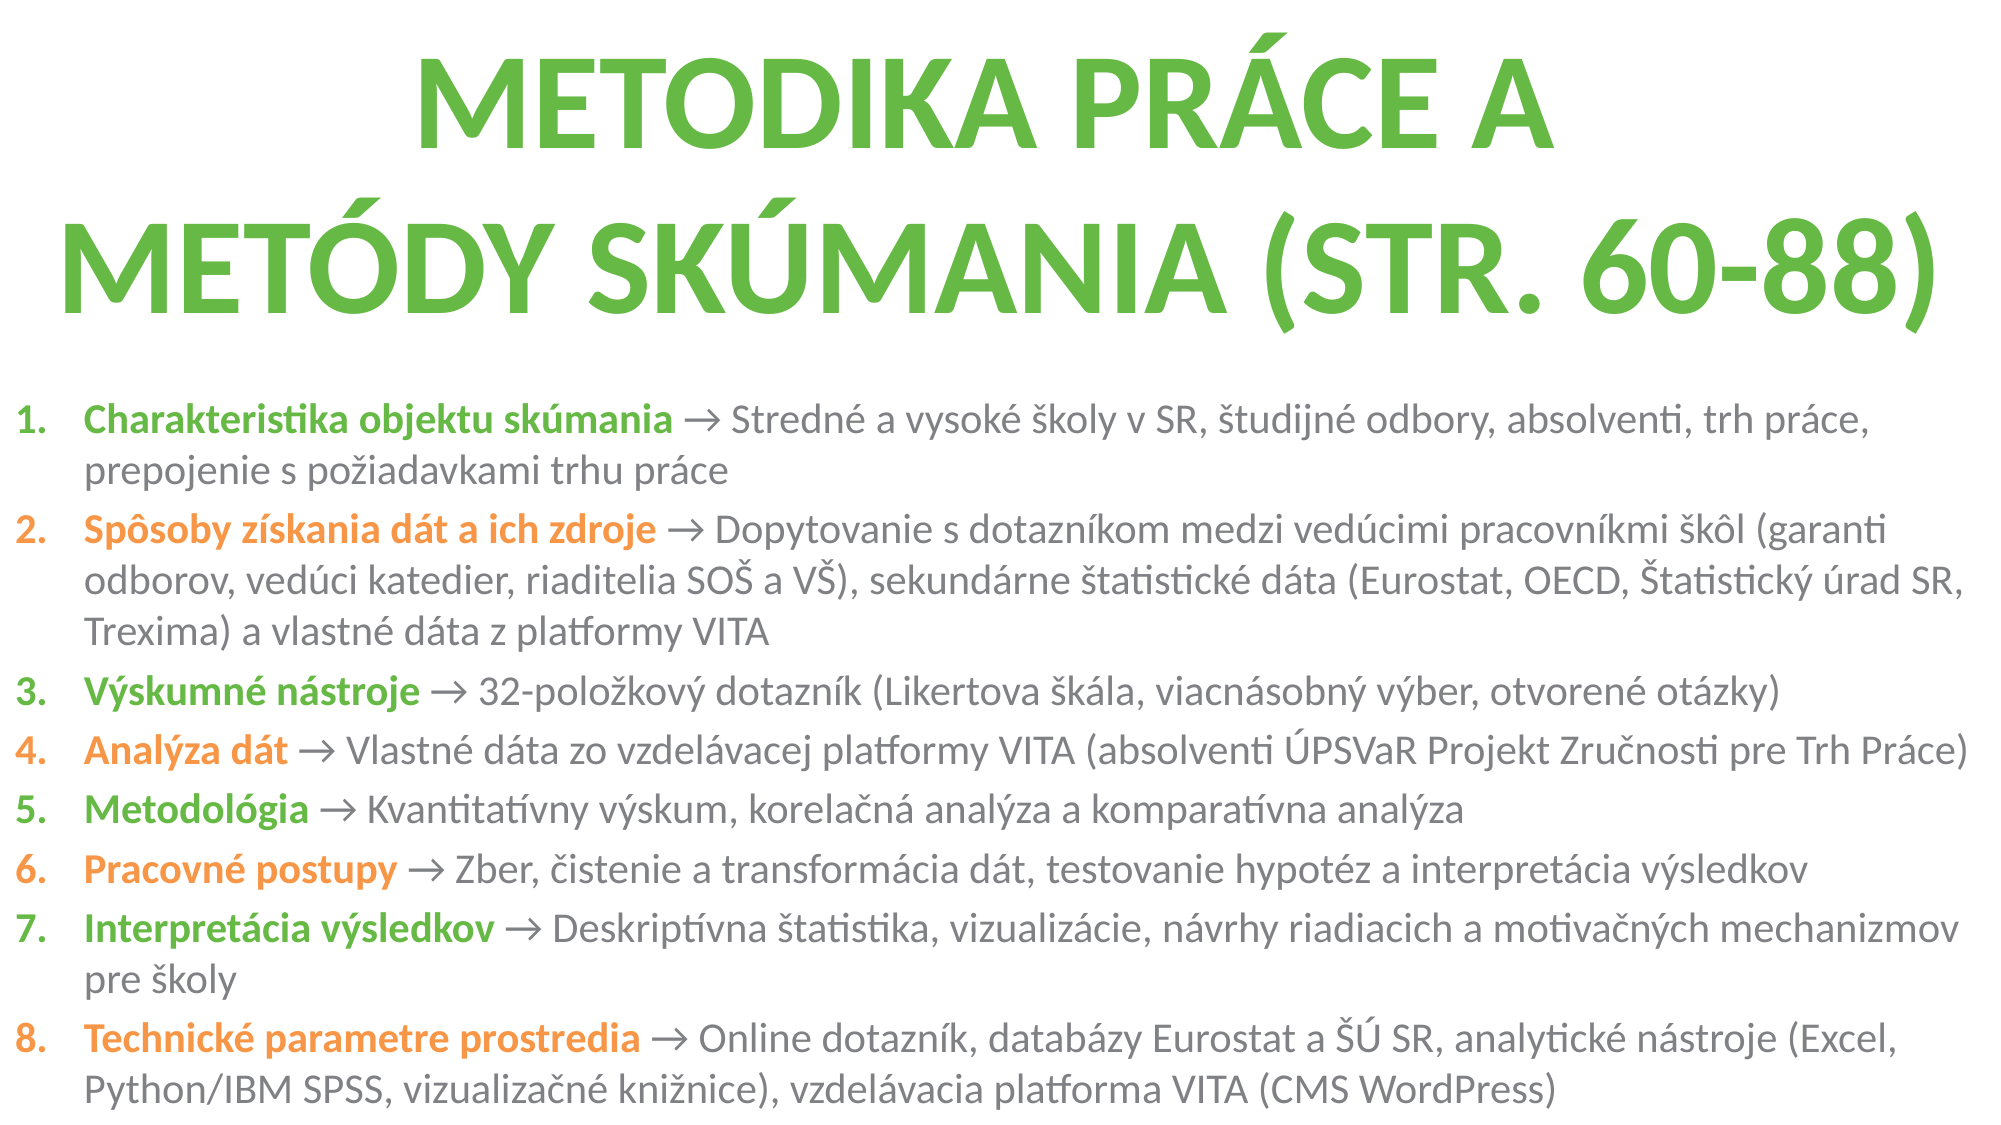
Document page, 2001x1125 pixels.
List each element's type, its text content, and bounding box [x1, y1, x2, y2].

list Charakteristika objektu skúmania → Stredné a vysoké školy v SR, študijné odbory, absolventi, trh práce, prepojenie s požiadavkami trhu práce Spôsoby získania dát a ich zdroje → Dopytovanie s dotazníkom medzi vedúcimi pracovníkmi škôl (garanti odborov, vedúci katedier, riaditelia SOŠ a VŠ), sekundárne štatistické dáta (Eurostat, OECD, Štatistický úrad SR, Trexima) a vlastné dáta z platformy VITA Výskumné nástroje → 32-položkový dotazník (Likertova škála, viacnásobný výber, otvorené otázky) Analýza dát → Vlastné dáta zo vzdelávacej platformy VITA (absolventi ÚPSVaR Projekt Zručnosti pre Trh Práce) Metodológia → Kvantitatívny výskum, korelačná analýza a komparatívna analýza Pracovné postupy → Zber, čistenie a transformácia dát, testovanie hypotéz a interpretácia výsledkov Interpretácia výsledkov → Deskriptívna štatistika, vizualizácie, návrhy riadiacich a motivačných mechanizmov pre školy Technické parametre prostredia → Online dotazník, databázy Eurostat a ŠÚ SR, analytické nástroje (Excel, Python/IBM SPSS, vizualizačné knižnice), vzdelávacia platforma VITA (CMS WordPress) [0, 383, 2000, 1125]
title METODIKA PRÁCE A METÓDY SKÚMANIA (STR. 60-88) [0, 0, 2000, 353]
